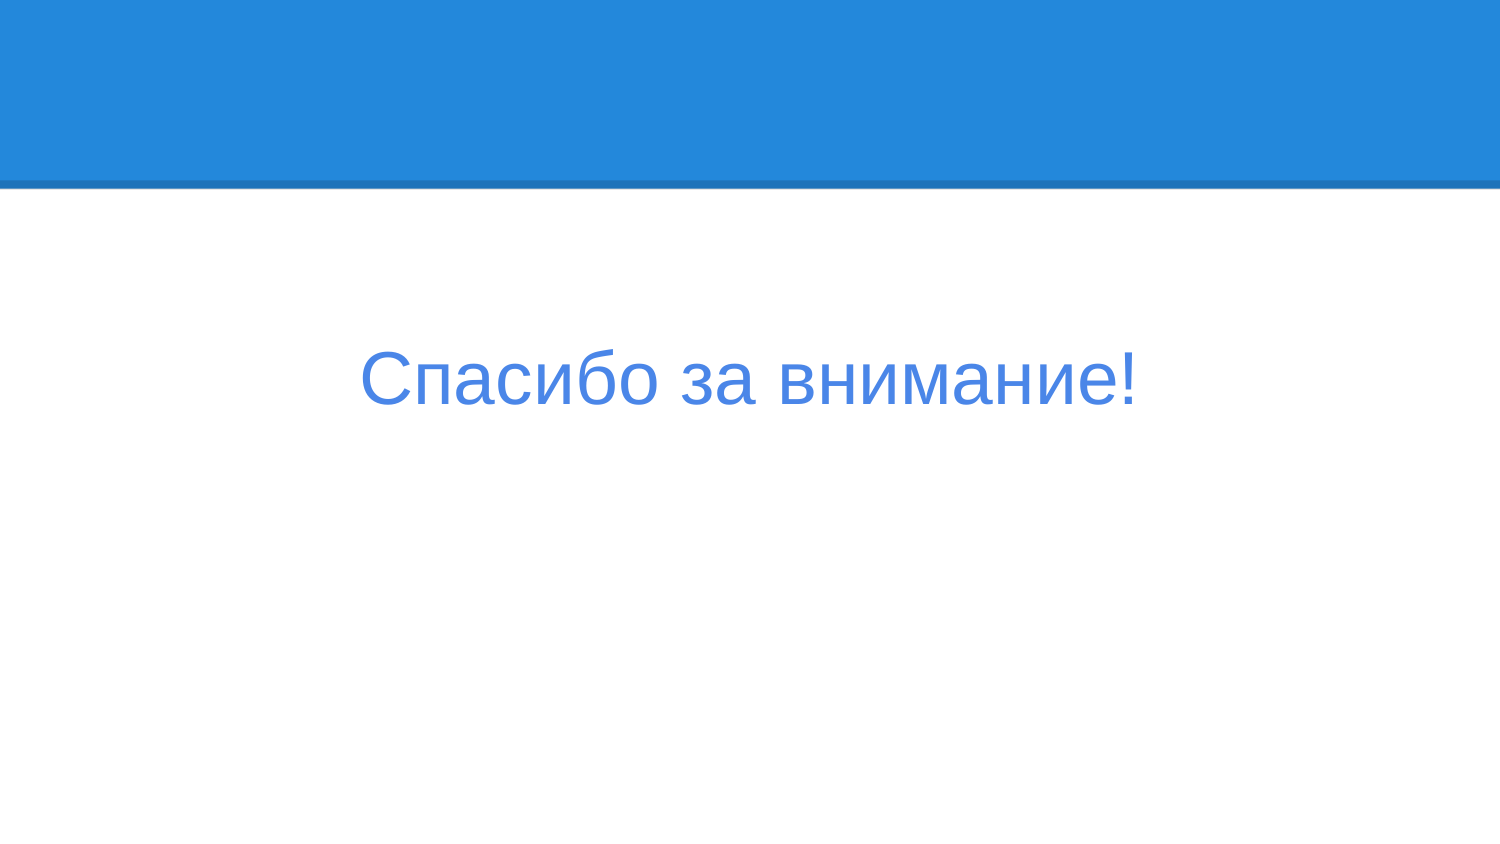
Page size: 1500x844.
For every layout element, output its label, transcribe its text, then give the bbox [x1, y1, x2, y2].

title Спасибо за внимание! [75, 294, 1425, 435]
